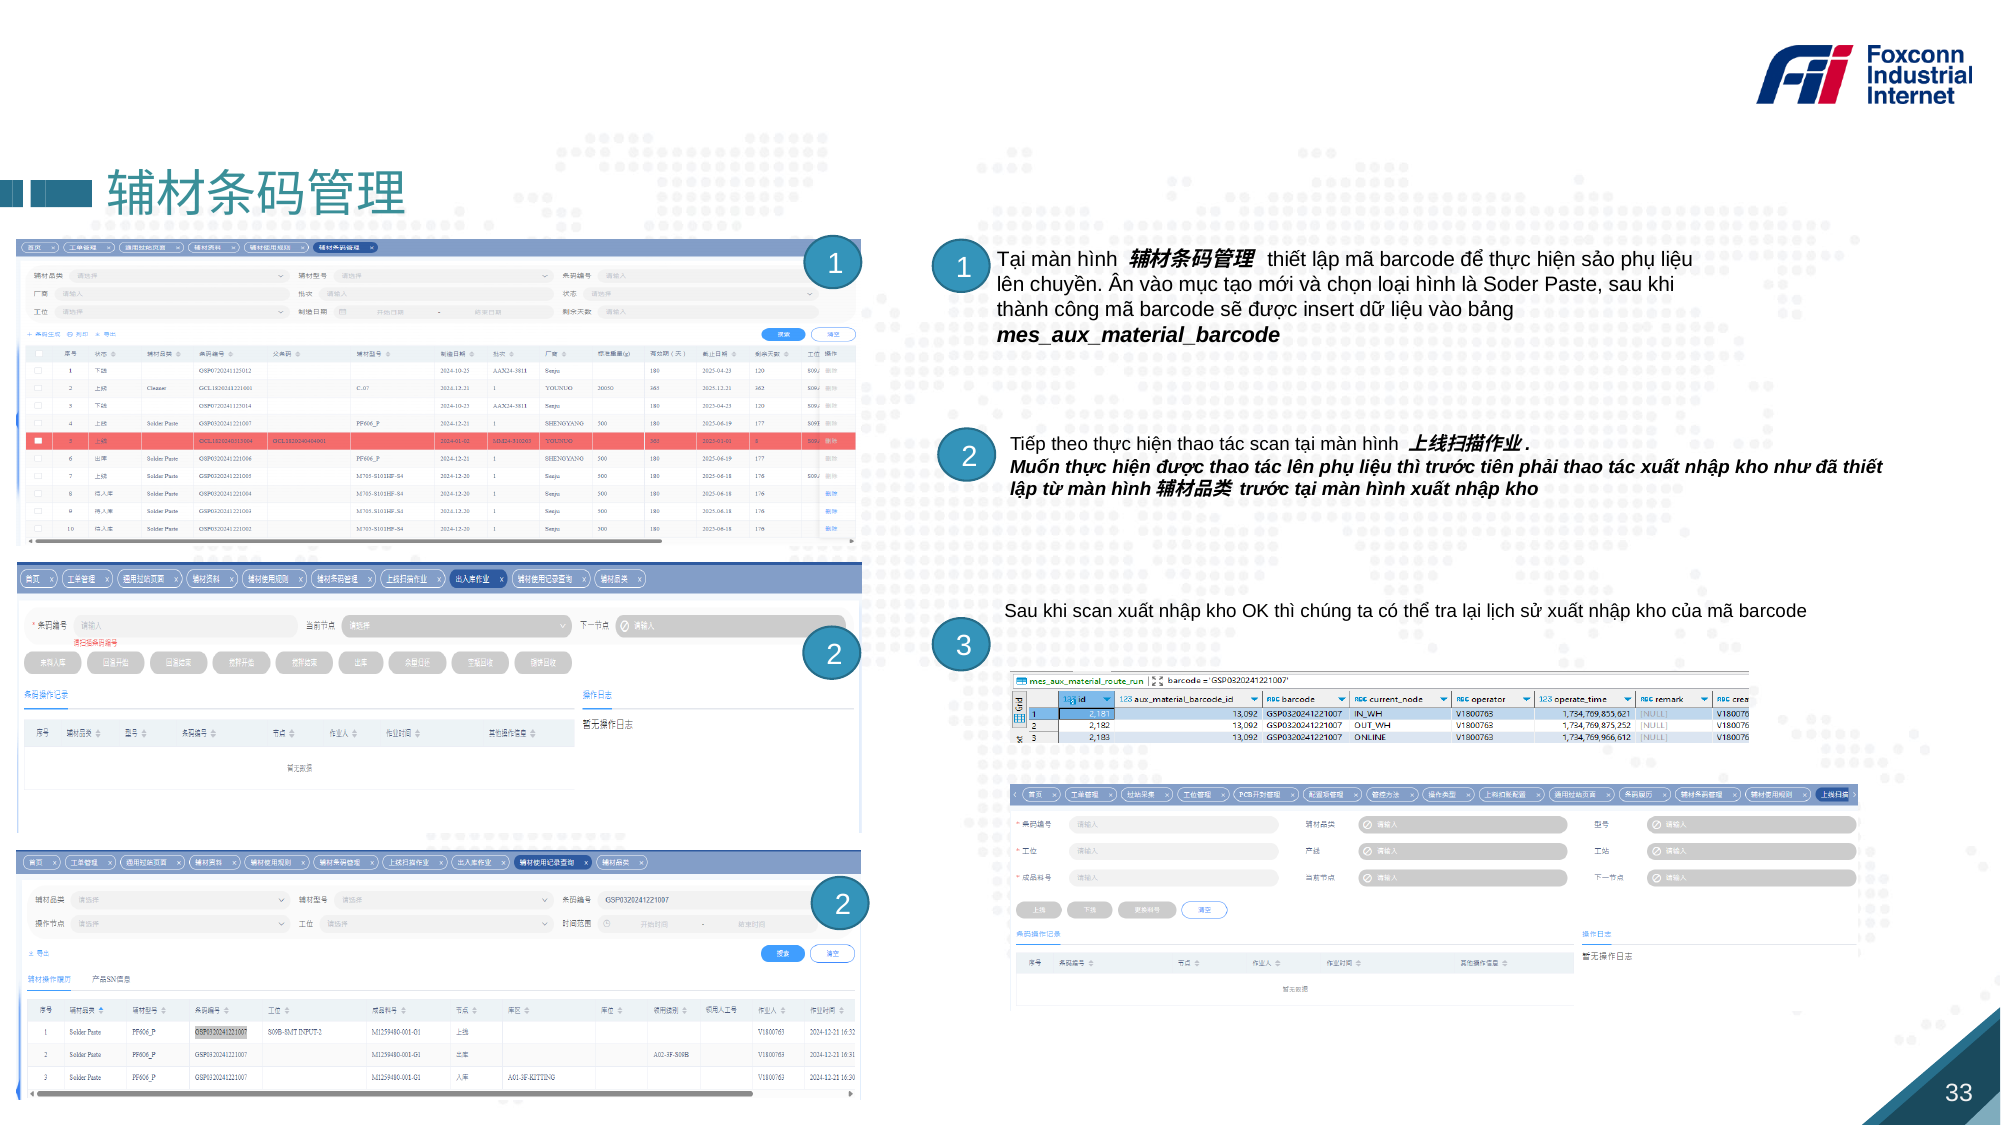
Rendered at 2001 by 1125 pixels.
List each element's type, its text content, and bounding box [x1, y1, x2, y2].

text_box 3 [931, 617, 991, 672]
text_box 2 [861, 883, 870, 923]
text_box 1 [931, 238, 991, 294]
text_box Tiếp theo thực hiện thao tác scan tại màn hình 上线扫描作业. Muốn thực hiện được thao tác lên phụ liệu thì trước tiên phải thao tác xuất nhập kho như đã thiết lập từ màn hình辅材品类 trước tại màn hình xuất nhập kho [995, 424, 1915, 530]
picture [0, 0, 2000, 1125]
text_box 1 [817, 234, 849, 239]
text_box Sau khi scan xuất nhập kho OK thì chúng ta có thể tra lại lịch sử xuất nhập kho của mã barcode [989, 591, 1909, 629]
title 辅材条码管理 [91, 160, 1694, 227]
text_box Tại màn hình 辅材条码管理 thiết lập mã barcode để thực hiện sảo phụ liệu lên chuyền. Ân vào mục tạo mới và chọn loại hình là Soder Paste, sau khi thành công mã barcode sẽ được insert dữ liệu vào bảng mes_aux_material_barcode [982, 237, 1724, 379]
text_box 2 [937, 427, 995, 482]
